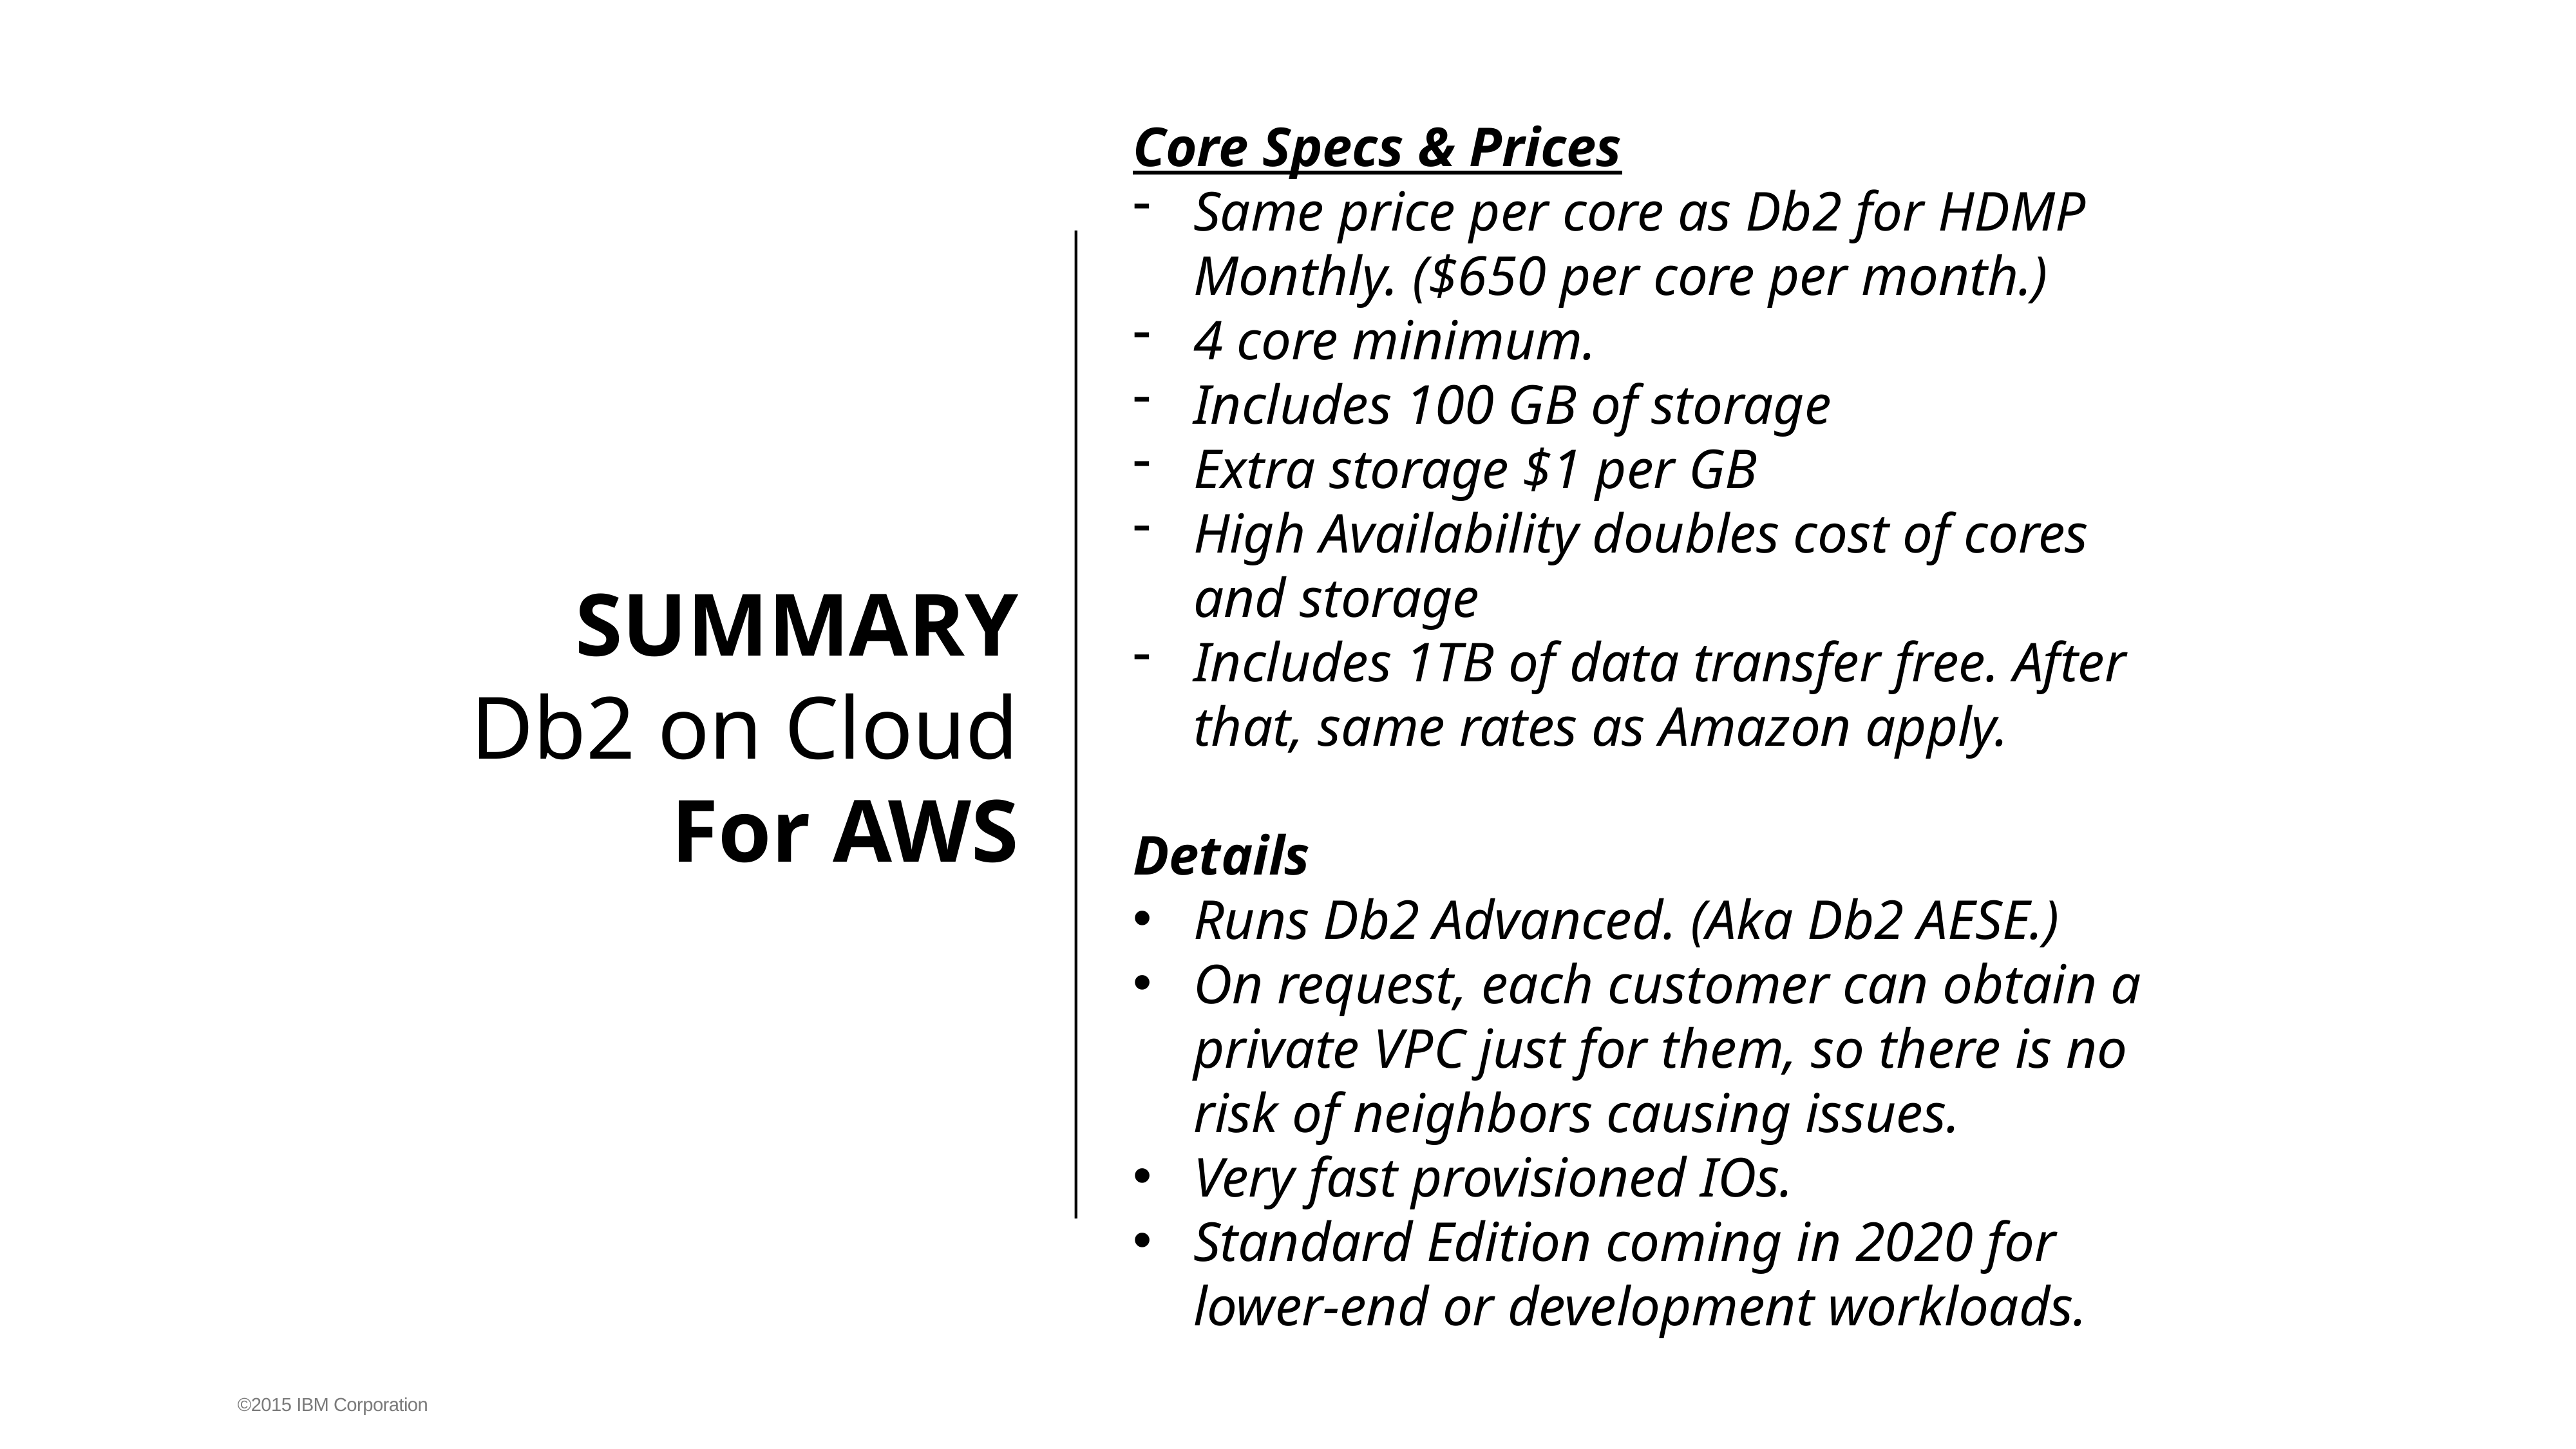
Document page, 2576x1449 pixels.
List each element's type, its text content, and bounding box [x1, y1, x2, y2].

text_box Core Specs & Prices Same price per core as Db2 for HDMP Monthly. ($650 per core per month.) 4 core minimum. Includes 100 GB of storage Extra storage $1 per GB High Availability doubles cost of cores and storage Includes 1TB of data transfer free. After that, same rates as Amazon apply. Details Runs Db2 Advanced. (Aka Db2 AESE.) On request, each customer can obtain a private VPC just for them, so there is no risk of neighbors causing issues. Very fast provisioned IOs. Standard Edition coming in 2020 for lower-end or development workloads. [1129, 44, 2166, 1405]
text_box SUMMARY Db2 on Cloud For AWS [294, 565, 1023, 884]
